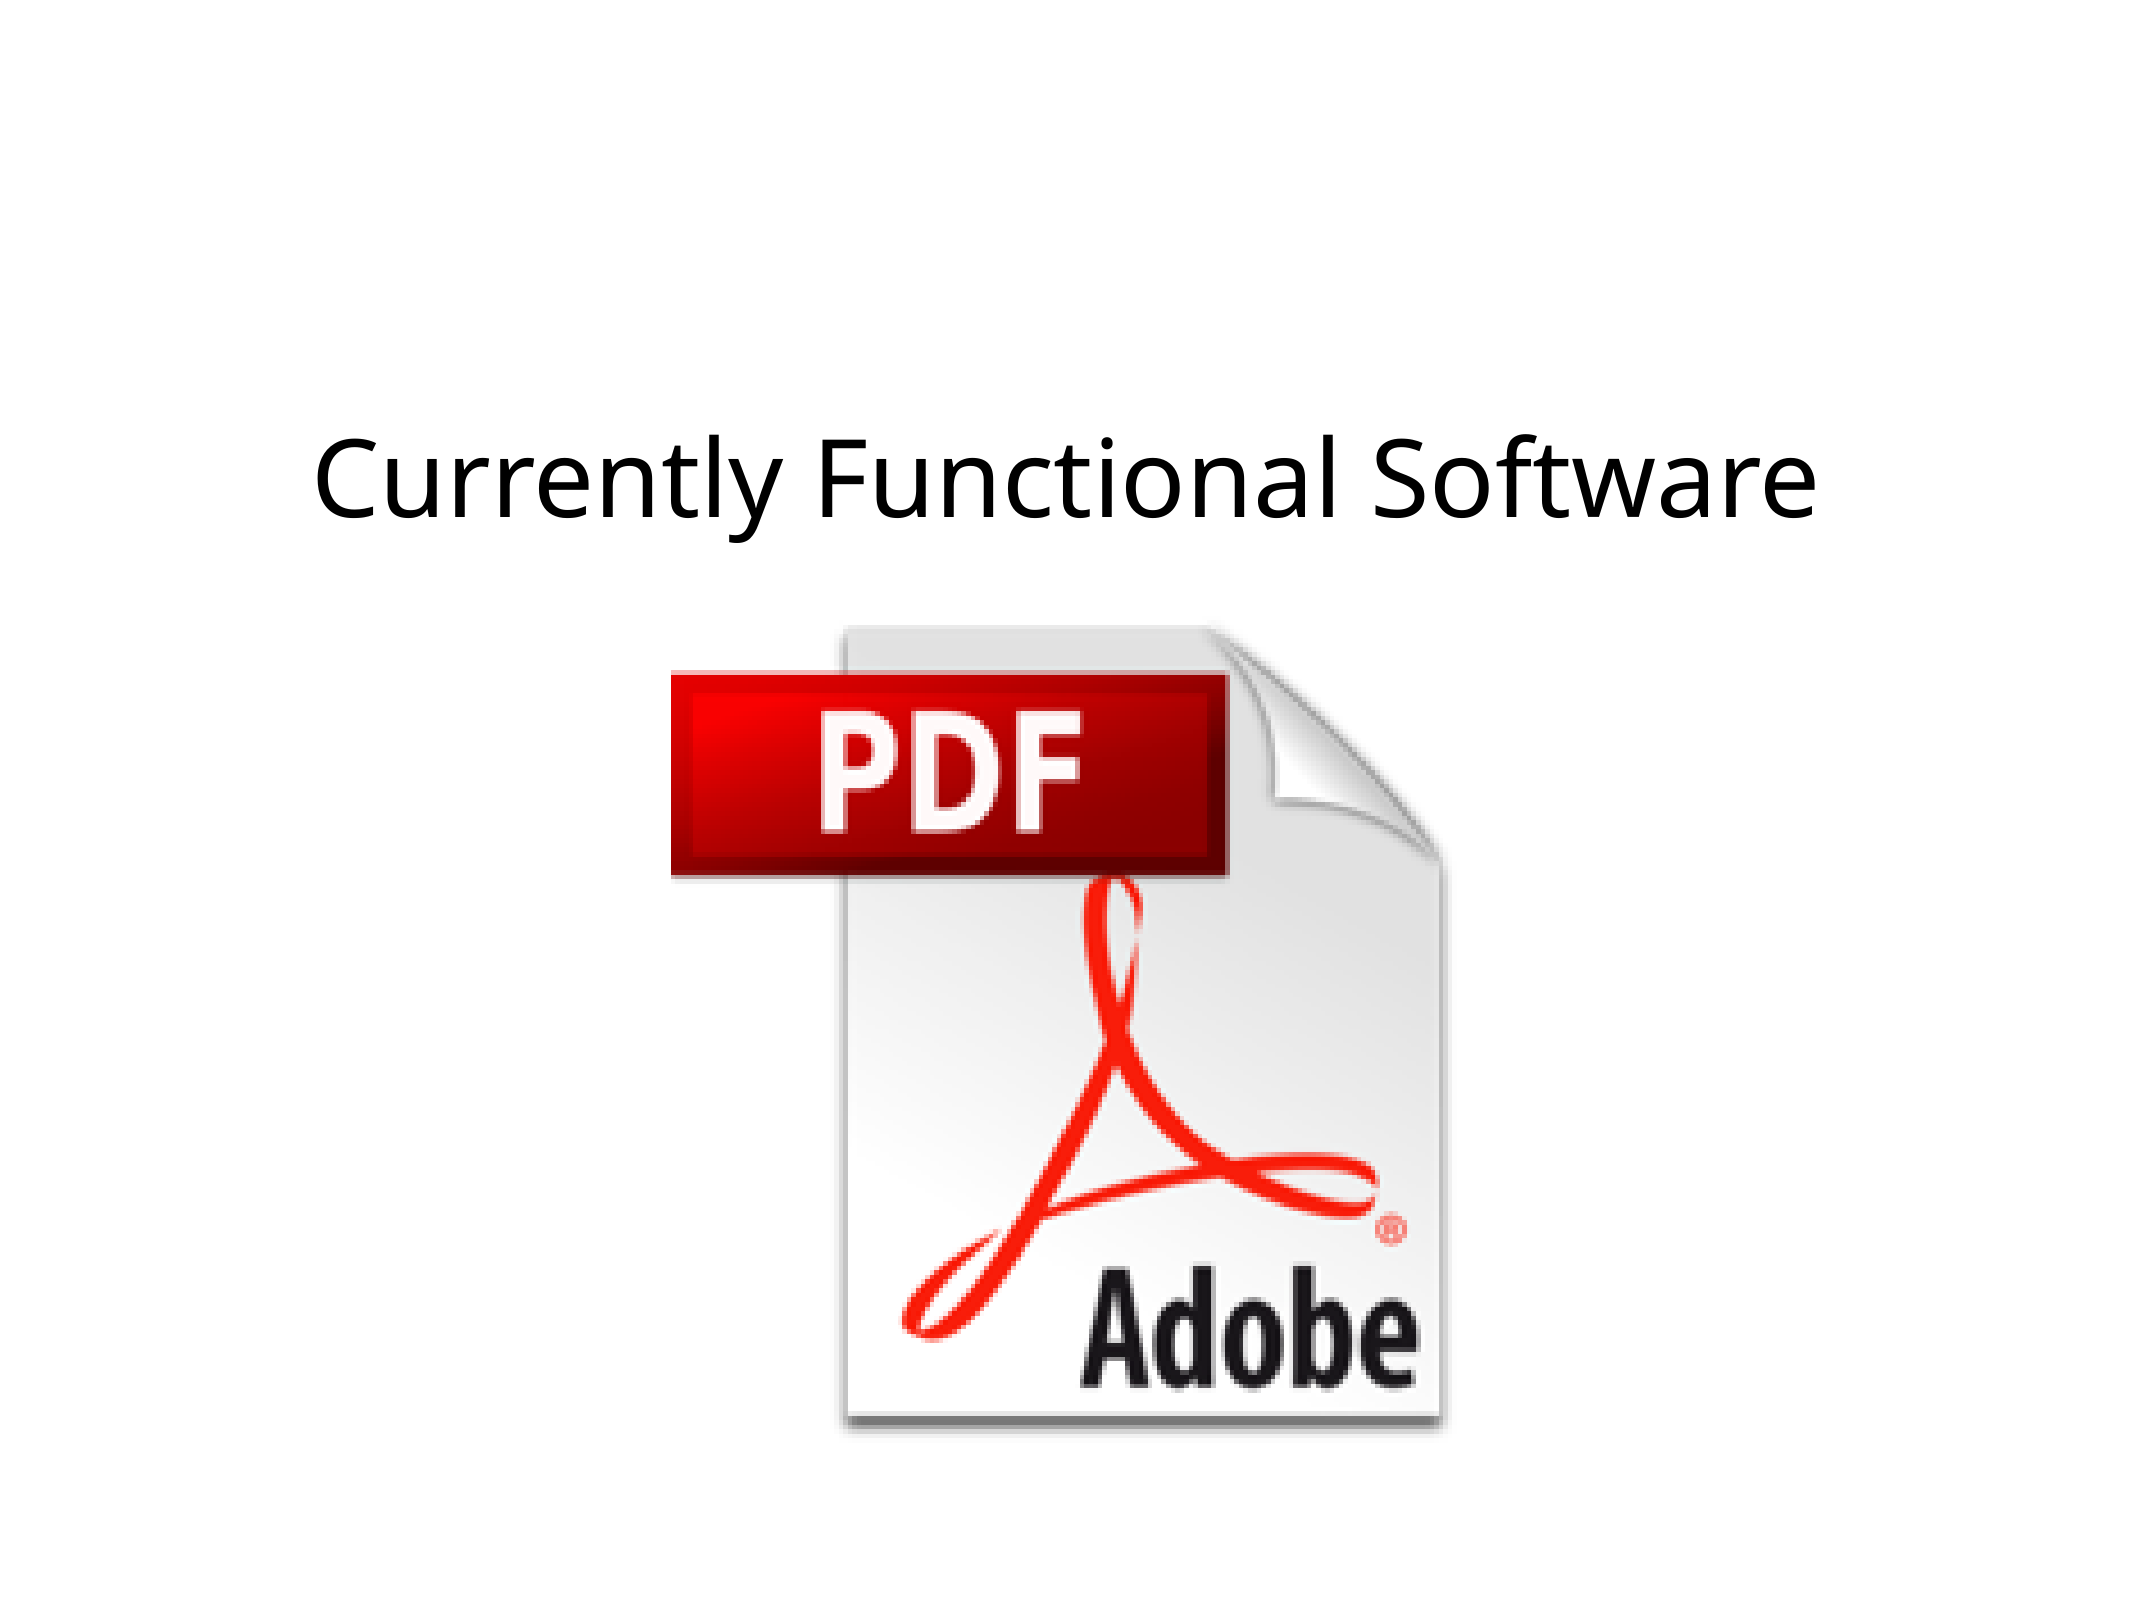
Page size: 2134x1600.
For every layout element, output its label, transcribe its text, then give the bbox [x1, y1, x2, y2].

picture [671, 606, 1463, 1449]
text_box Currently Functional Software [303, 400, 1831, 548]
